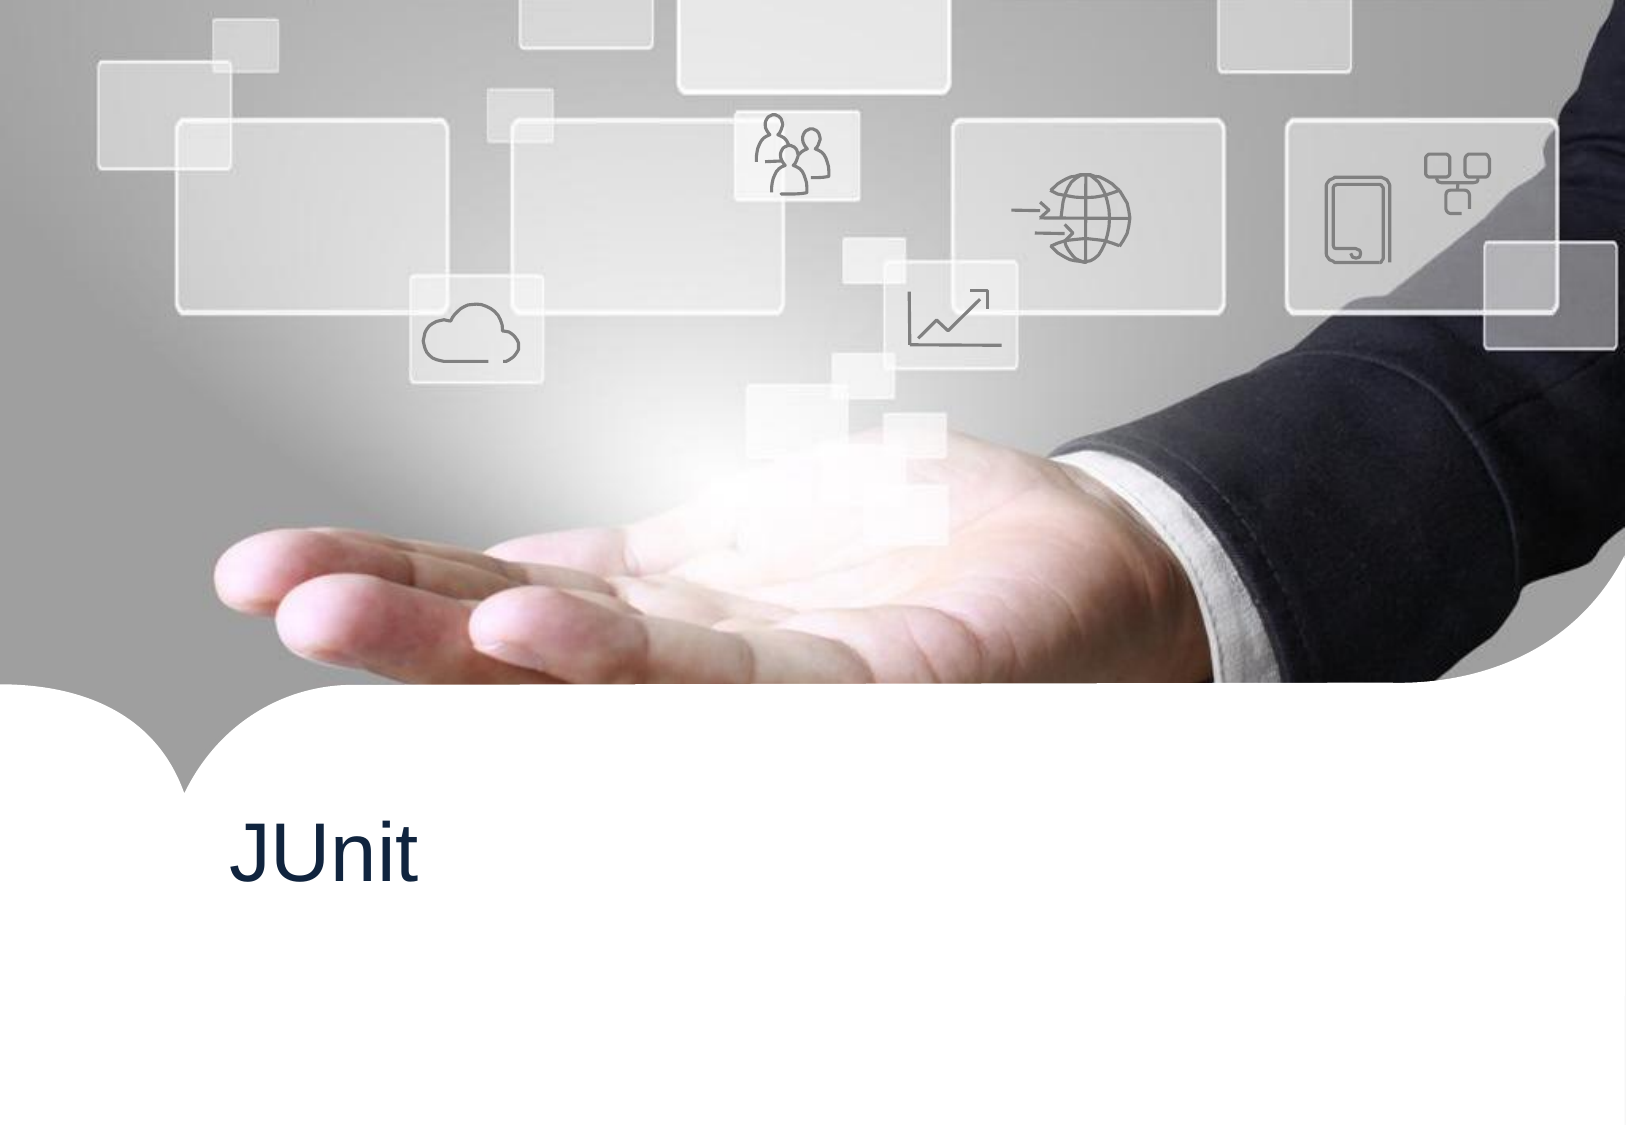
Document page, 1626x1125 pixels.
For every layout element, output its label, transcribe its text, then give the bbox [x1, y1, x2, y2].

title JUnit [0, 736, 1625, 961]
picture [0, 0, 1625, 736]
